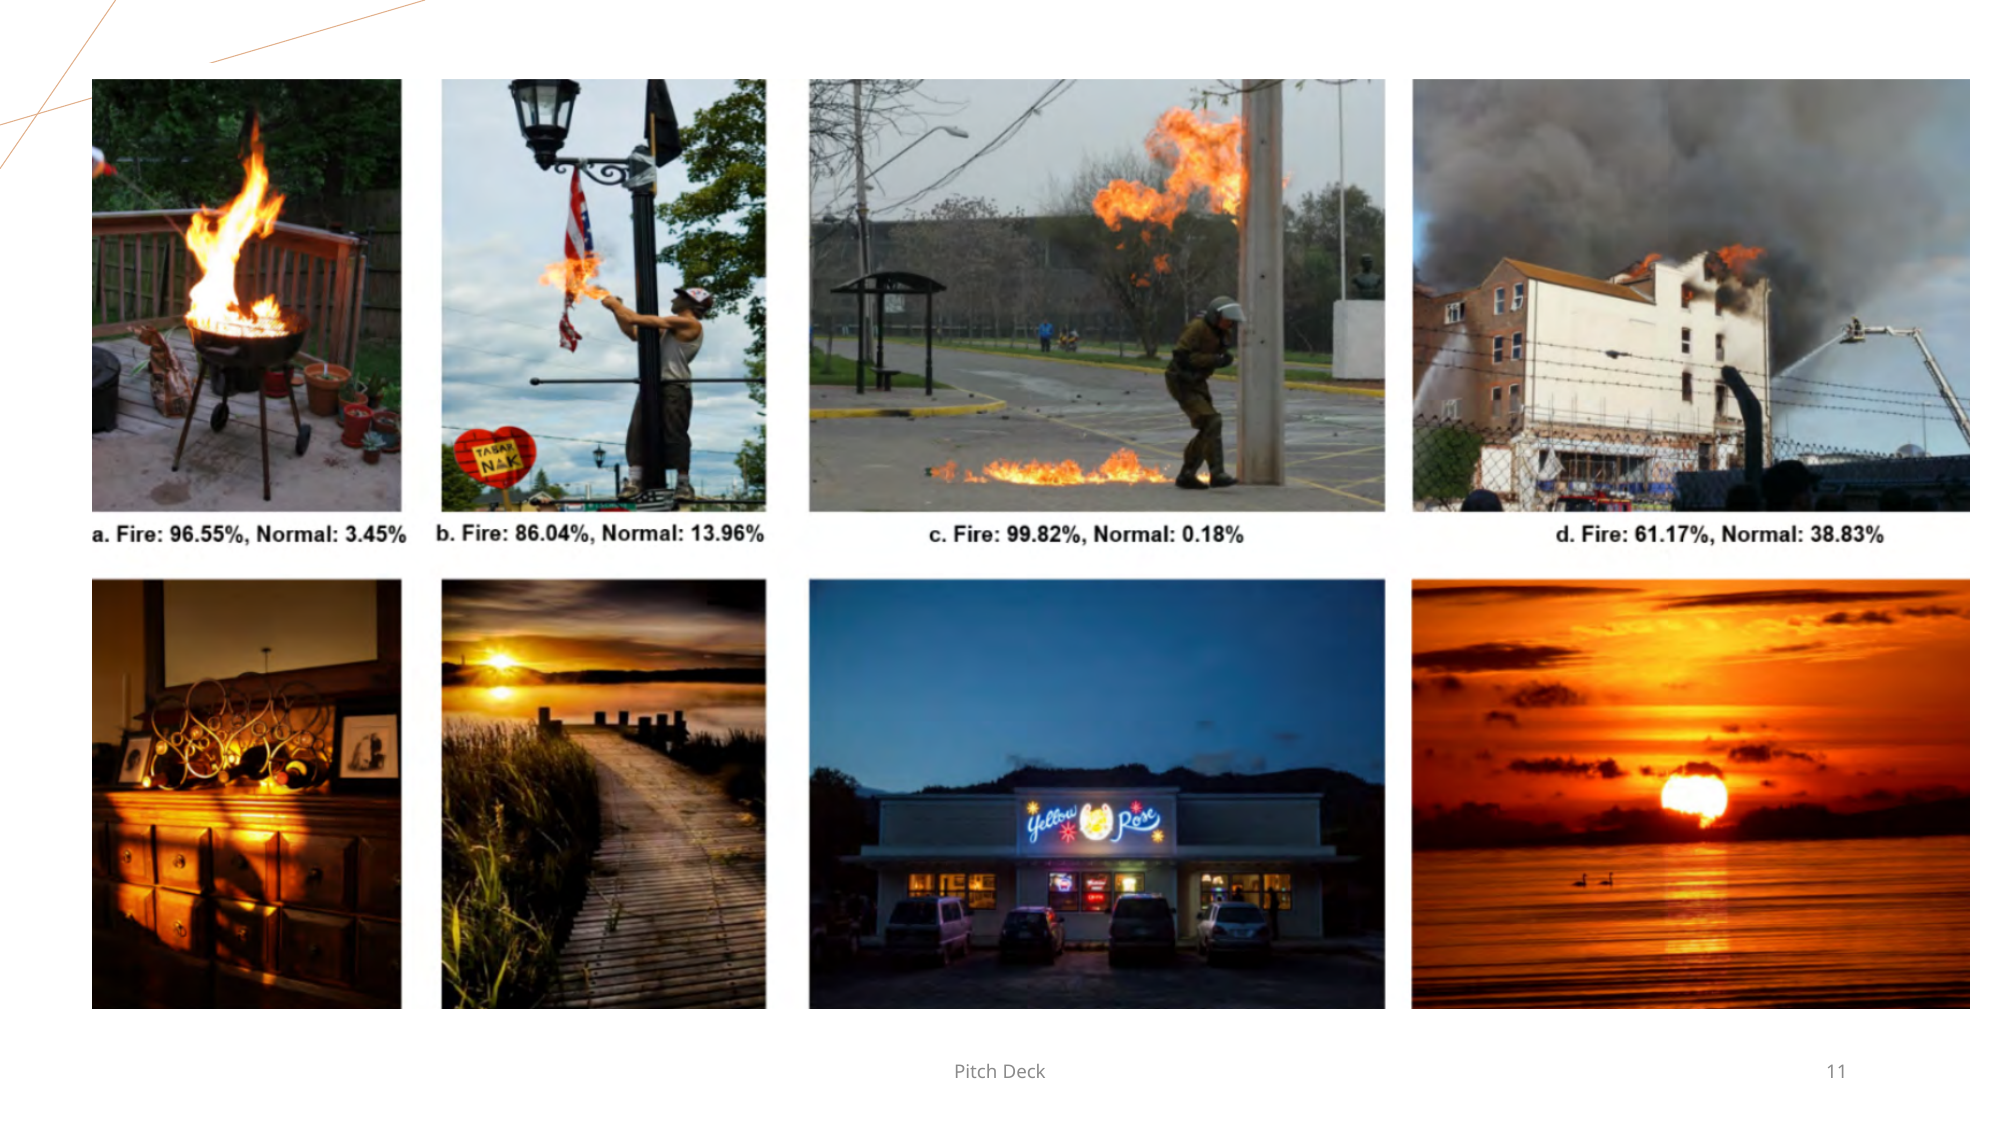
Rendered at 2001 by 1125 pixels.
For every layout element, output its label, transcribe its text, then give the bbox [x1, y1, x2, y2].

footer Pitch Deck [662, 1042, 1338, 1103]
slide_number 11 [1412, 1042, 1863, 1103]
picture [92, 63, 1970, 1009]
